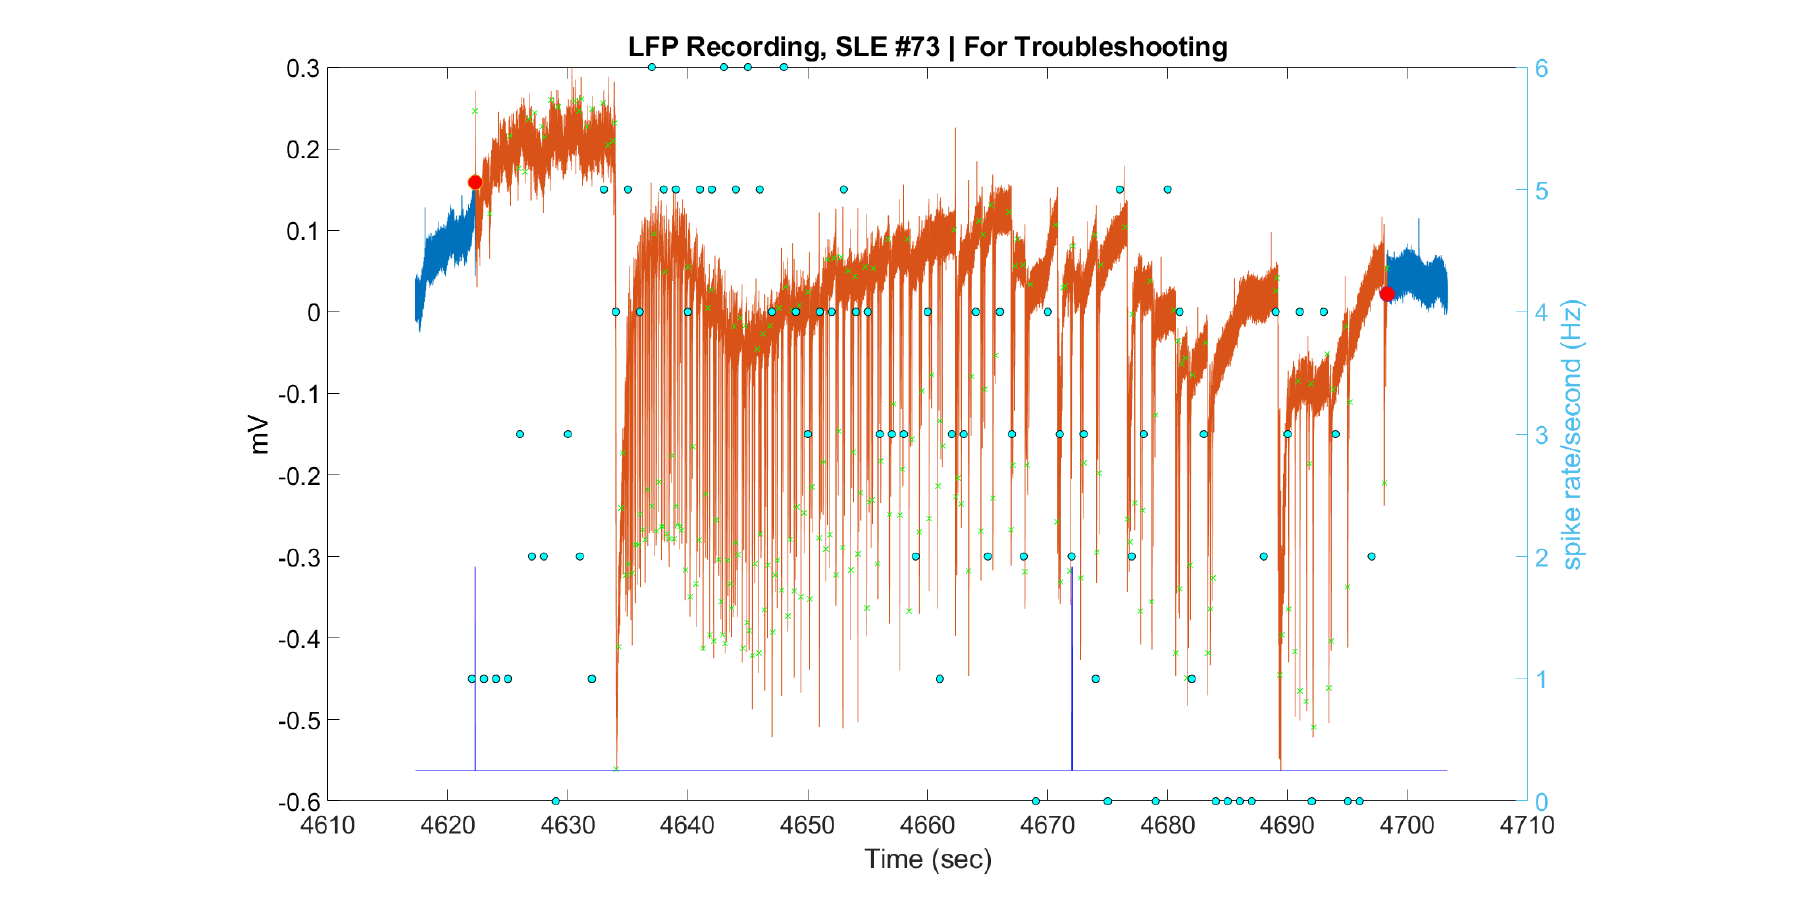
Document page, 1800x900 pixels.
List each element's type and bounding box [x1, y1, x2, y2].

picture [126, 0, 1674, 900]
